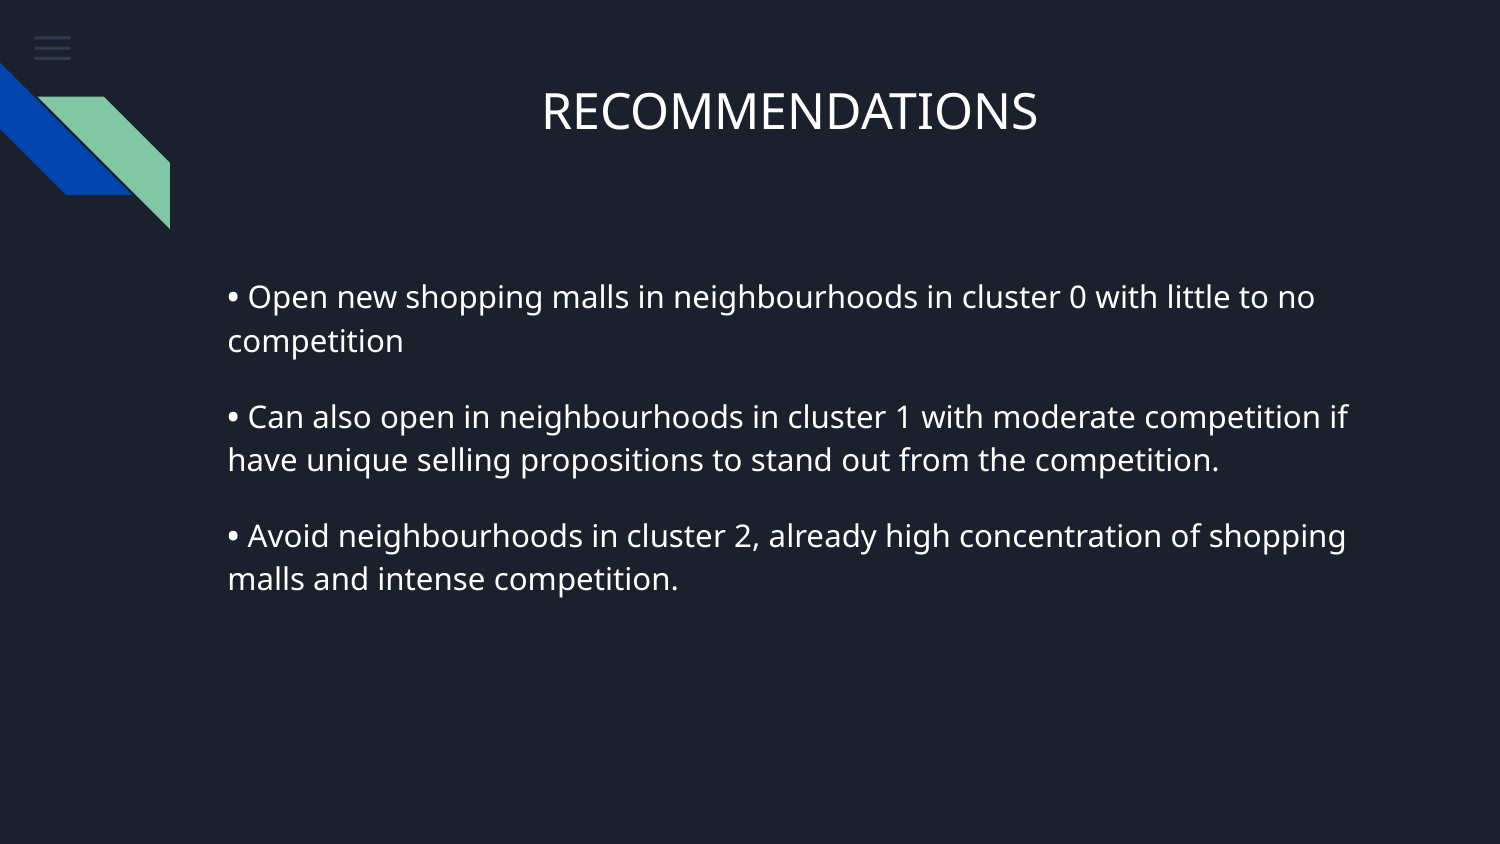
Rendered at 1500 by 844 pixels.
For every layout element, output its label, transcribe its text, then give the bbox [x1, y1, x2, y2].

text_box RECOMMENDATIONS [212, 64, 1368, 215]
text_box • Open new shopping malls in neighbourhoods in cluster 0 with little to no competition • Can also open in neighbourhoods in cluster 1 with moderate competition if have unique selling propositions to stand out from the competition. • Avoid neighbourhoods in cluster 2, already high concentration of shopping malls and intense competition. [212, 257, 1368, 735]
